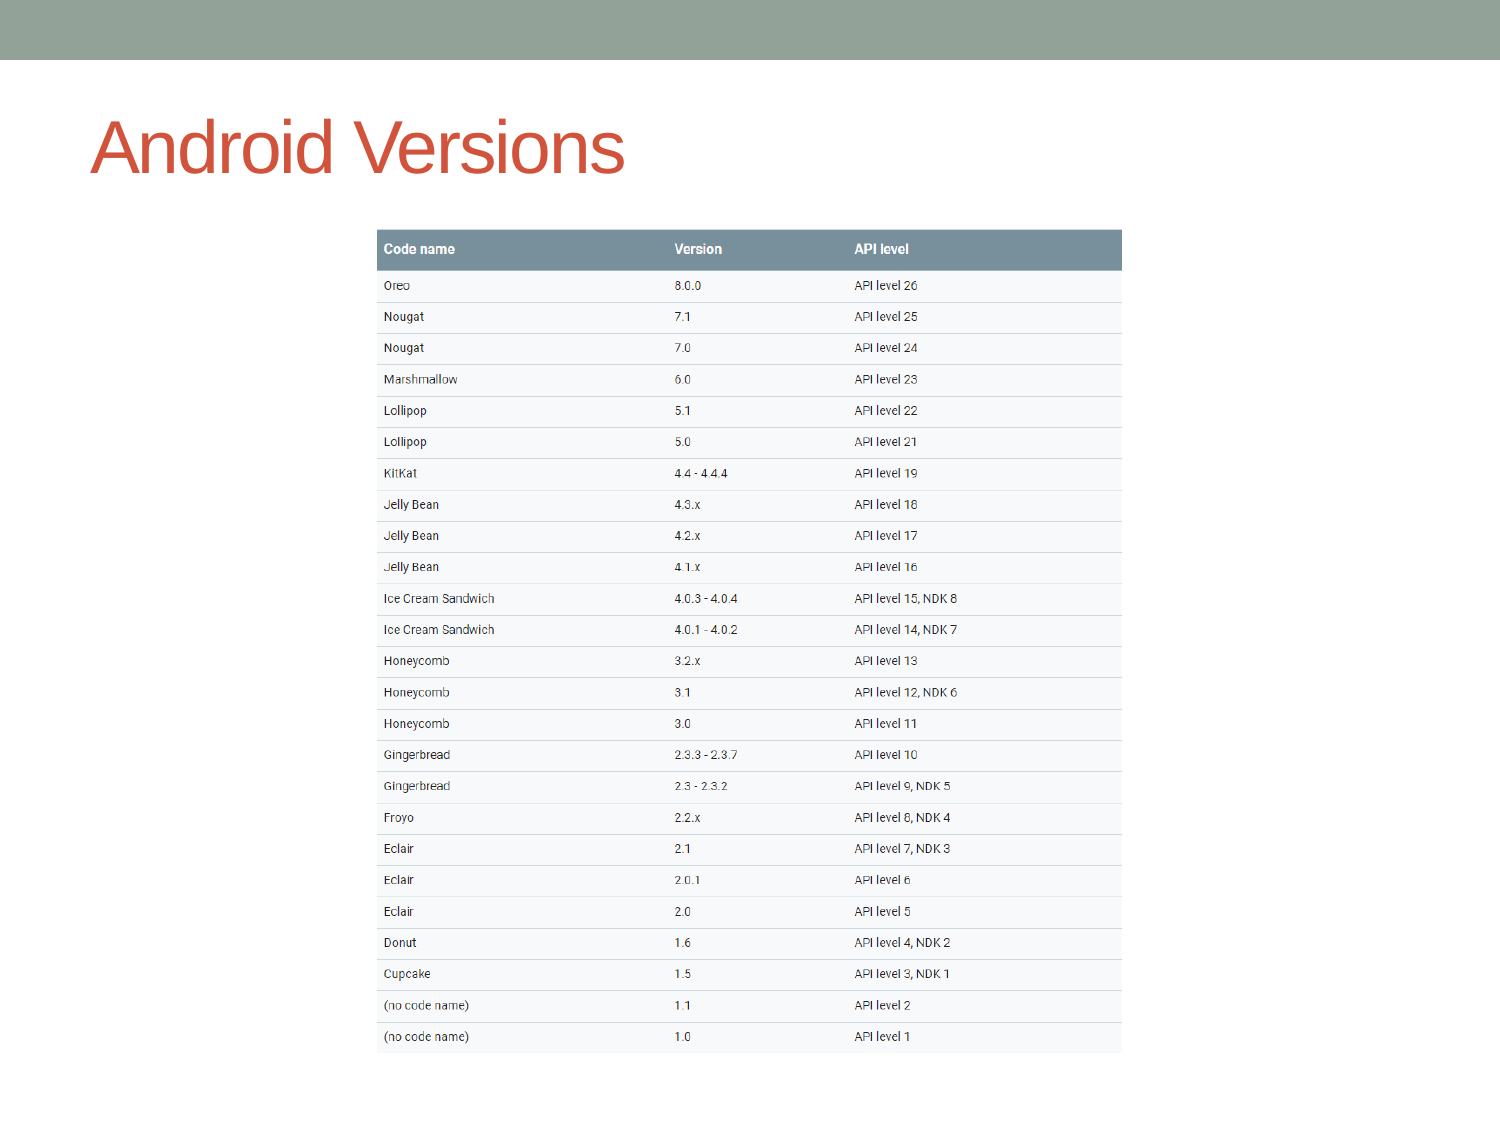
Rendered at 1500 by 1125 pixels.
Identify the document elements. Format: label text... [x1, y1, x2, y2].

title Android Versions [75, 87, 1425, 200]
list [370, 224, 1130, 1063]
